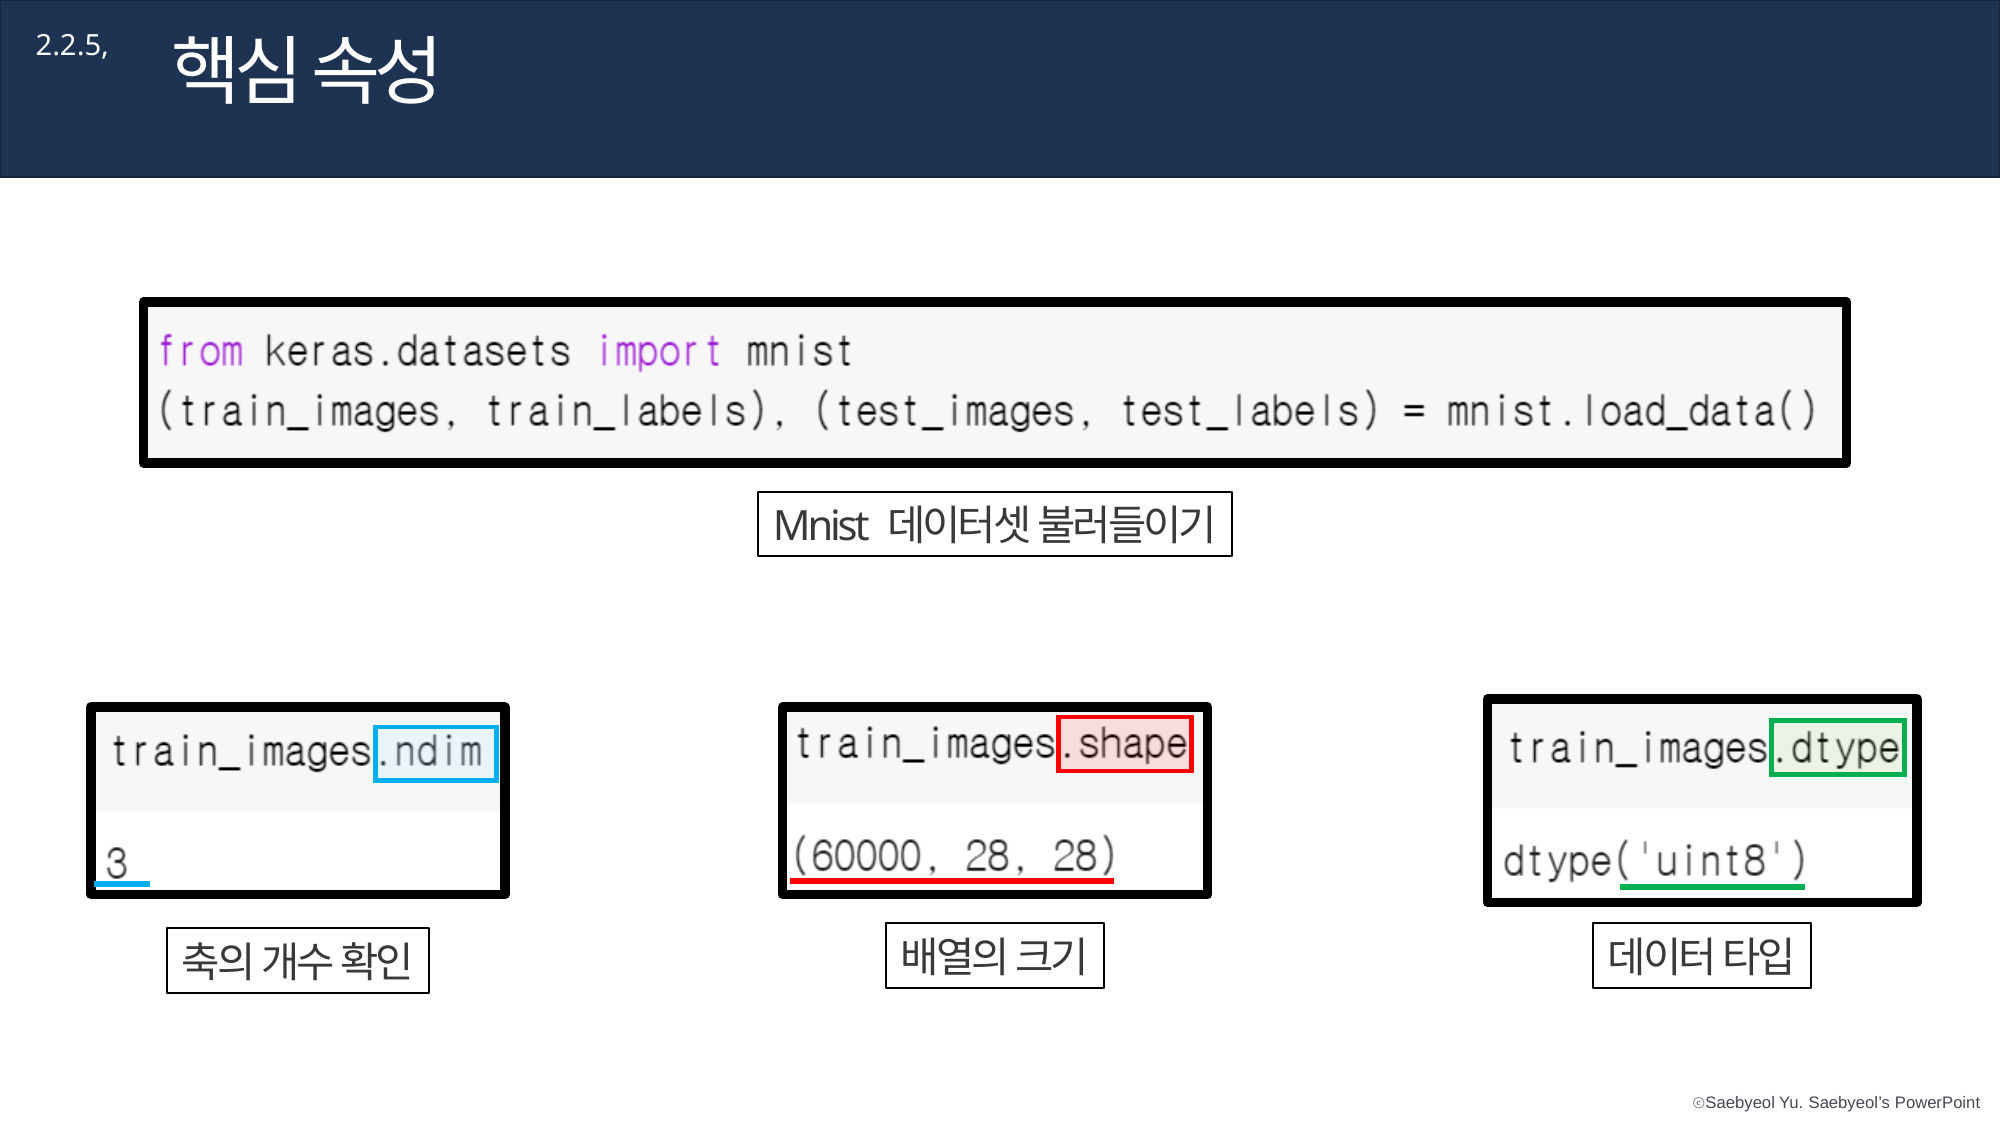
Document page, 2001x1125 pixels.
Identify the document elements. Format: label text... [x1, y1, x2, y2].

text_box 2.2.5, [20, 19, 132, 69]
text_box 핵심 속성 [156, 16, 459, 122]
text_box 배열의 크기 [885, 923, 1105, 988]
text_box 축의 개수 확인 [166, 928, 430, 993]
picture [95, 711, 501, 890]
text_box [0, 0, 2000, 178]
text_box Mnist 데이터셋 불러들이기 [758, 491, 1233, 557]
picture [148, 306, 1843, 459]
text_box 데이터 타입 [1593, 923, 1812, 988]
picture [1491, 703, 1913, 898]
picture [787, 711, 1204, 890]
